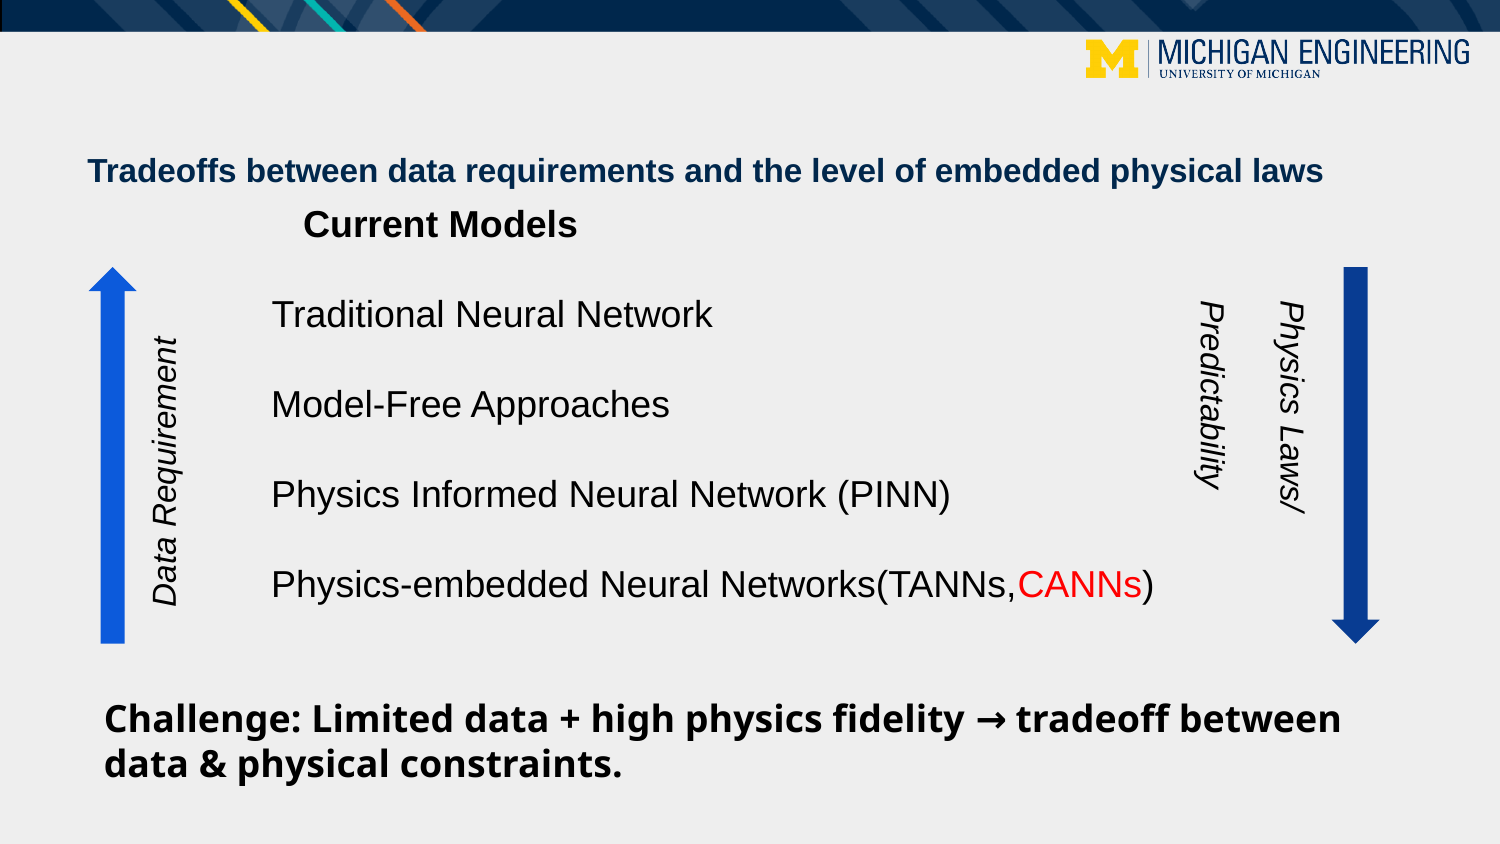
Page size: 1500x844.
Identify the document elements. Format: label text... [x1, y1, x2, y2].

title Current Models Traditional Neural Network Model-Free Approaches Physics Informed Neural Network (PINN) Physics-embedded Neural Networks(TANNs,CANNs) Challenge: Limited data + high physics fidelity → tradeoff between data & physical constraints. [88, 184, 1433, 644]
text_box [88, 267, 135, 644]
text_box [1331, 267, 1380, 644]
text_box Physics Laws/ Predictability [1186, 285, 1322, 555]
text_box Data Requirement [135, 267, 190, 623]
picture [0, 0, 1500, 32]
picture [1086, 39, 1469, 78]
title Tradeoffs between data requirements and the level of embedded physical laws [72, 99, 1428, 205]
